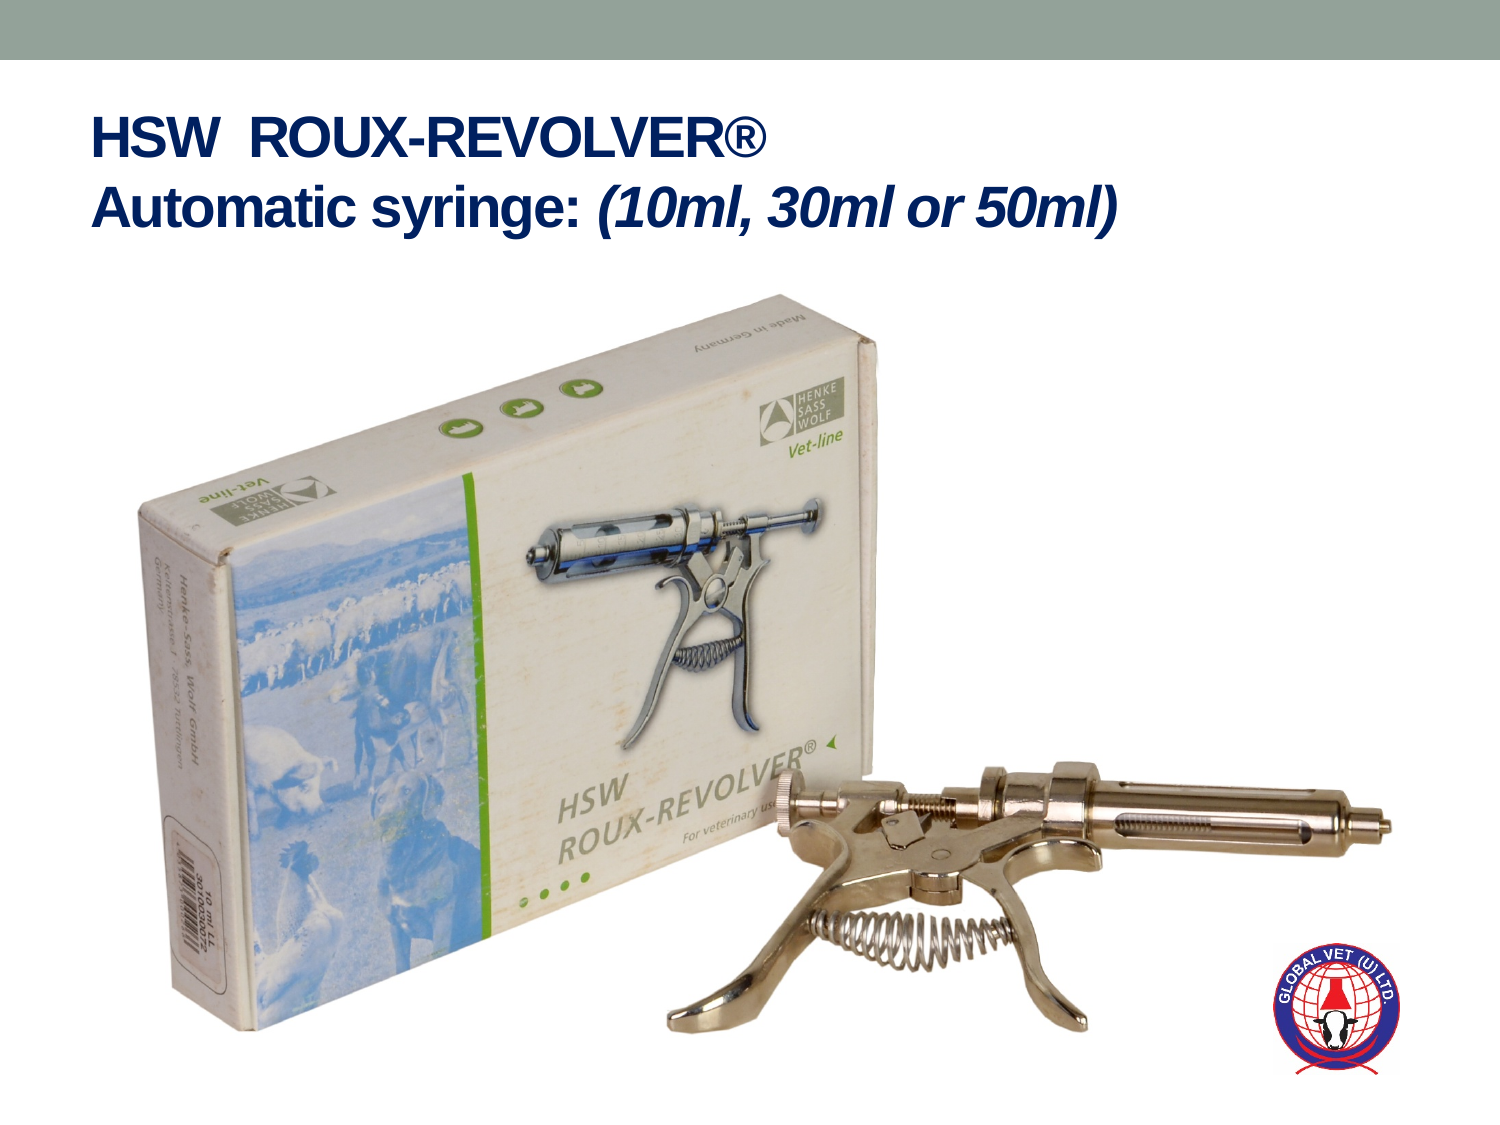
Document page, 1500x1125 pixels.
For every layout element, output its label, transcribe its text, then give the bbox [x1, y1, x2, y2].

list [99, 262, 1401, 1063]
title HSW ROUX-REVOLVER® Automatic syringe: (10ml, 30ml or 50ml) [75, 87, 1425, 250]
picture [1273, 943, 1401, 1076]
